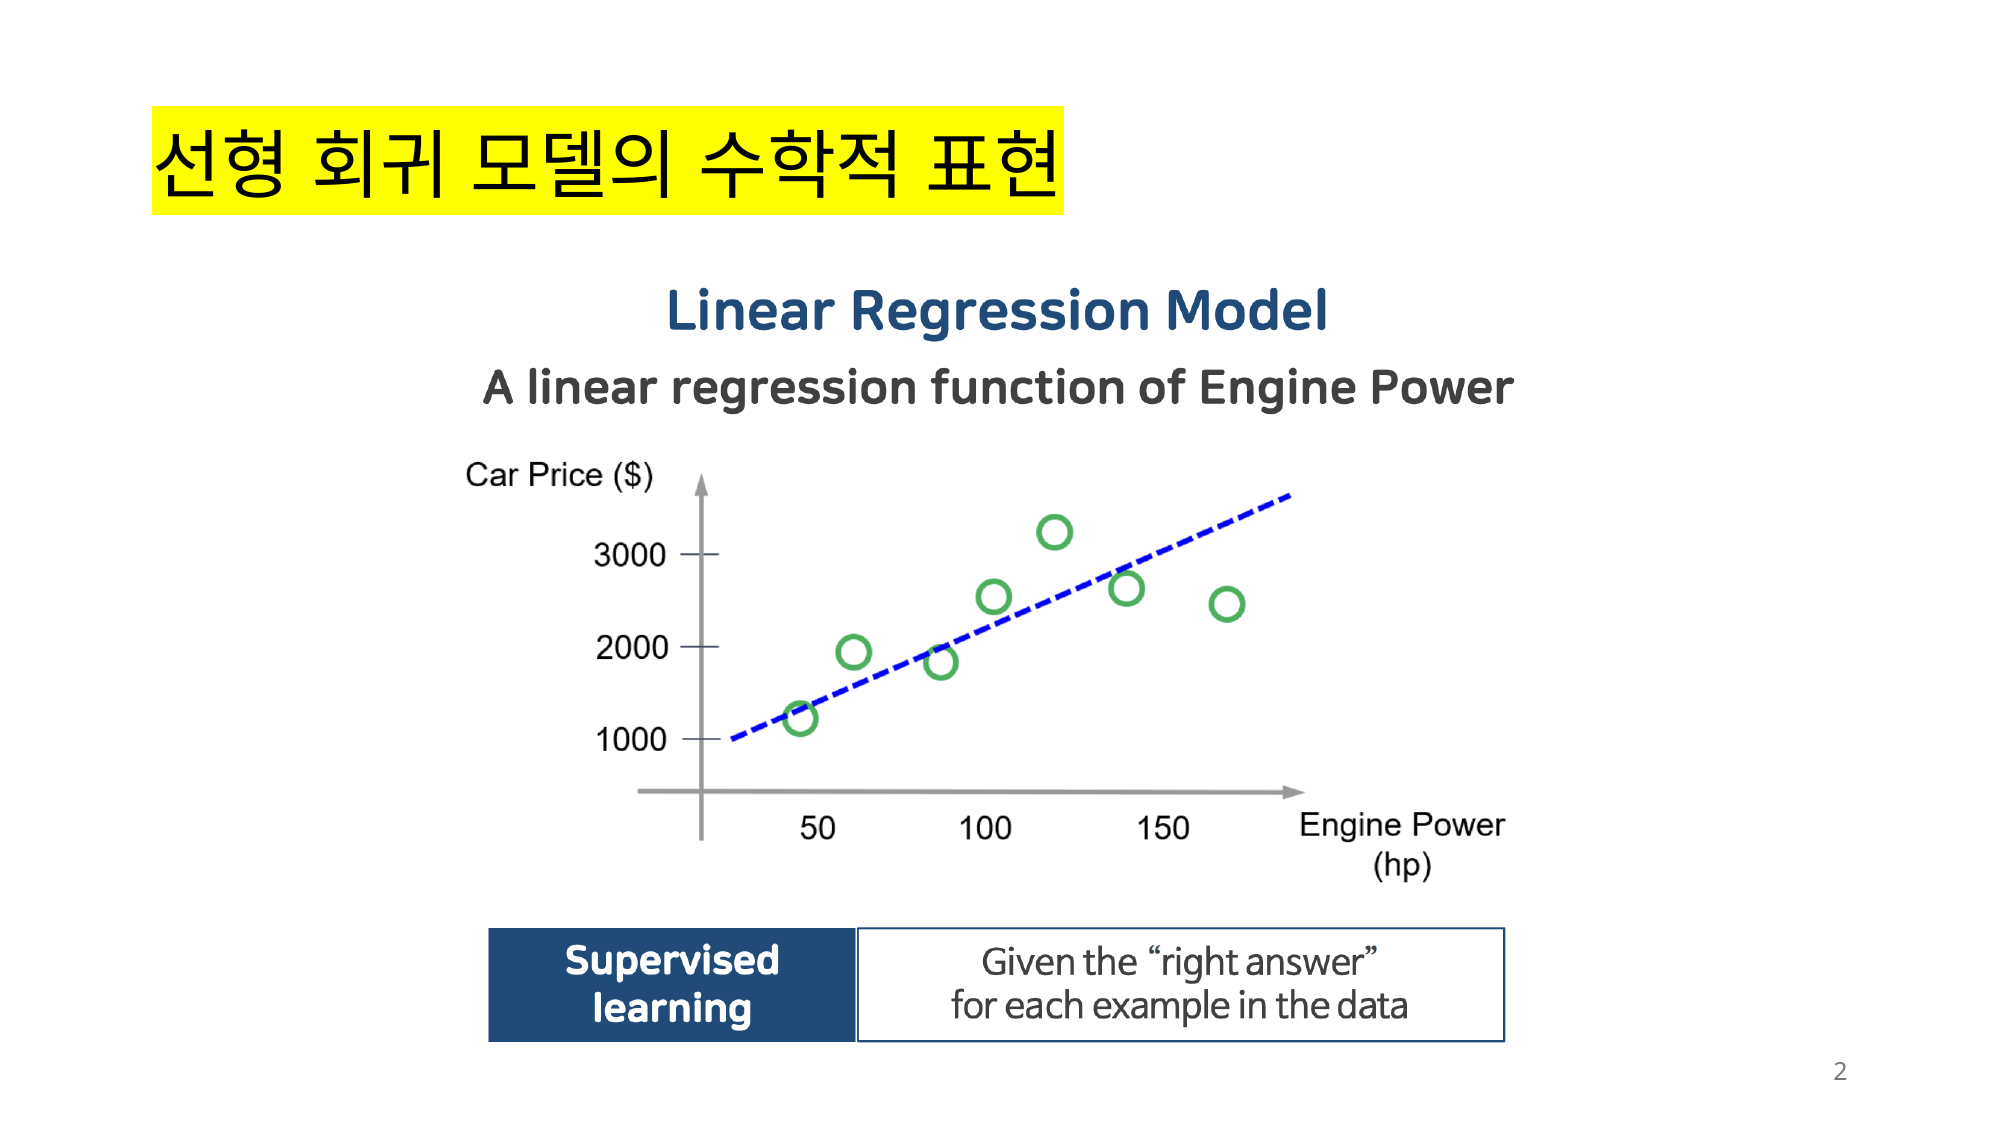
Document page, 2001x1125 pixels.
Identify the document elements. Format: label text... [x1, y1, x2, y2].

picture [361, 260, 1638, 1066]
slide_number 2 [1412, 1042, 1863, 1103]
title 선형 회귀 모델의 수학적 표현 [137, 59, 1863, 278]
